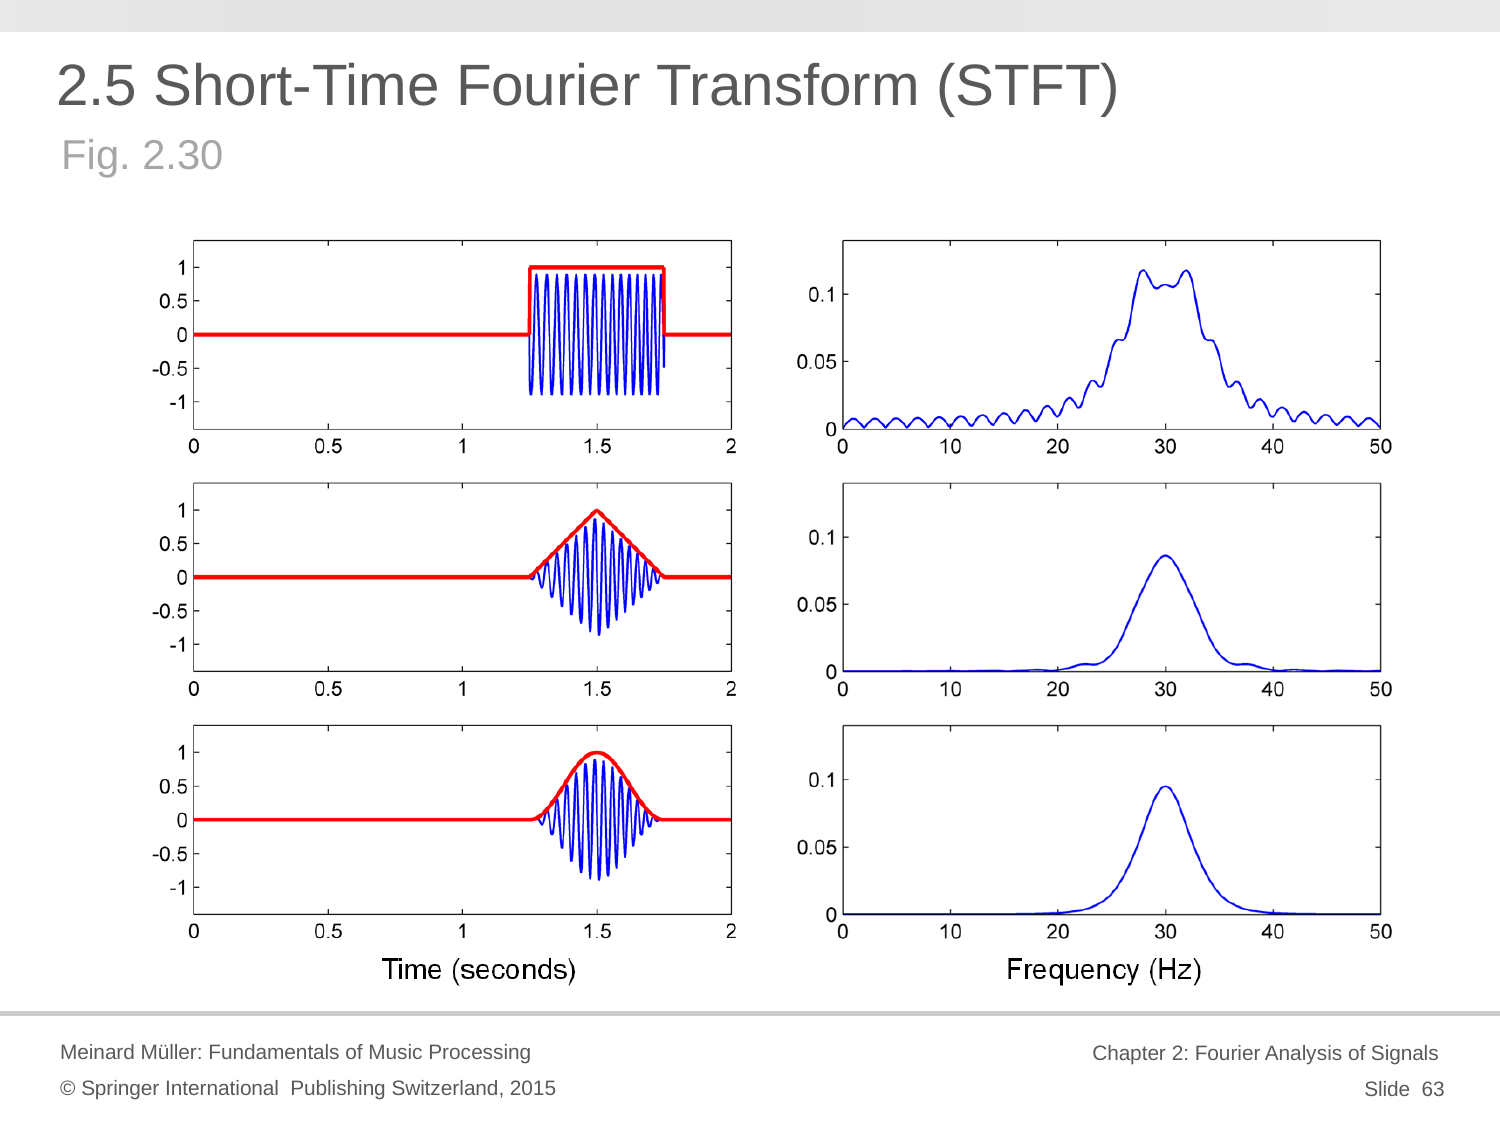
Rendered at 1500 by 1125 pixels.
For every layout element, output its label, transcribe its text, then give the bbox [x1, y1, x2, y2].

picture [103, 223, 1447, 1006]
list Fig. 2.30 [46, 115, 276, 198]
picture [0, 0, 1500, 32]
title 2.5 Short-Time Fourier Transform (STFT) [40, 39, 1448, 133]
